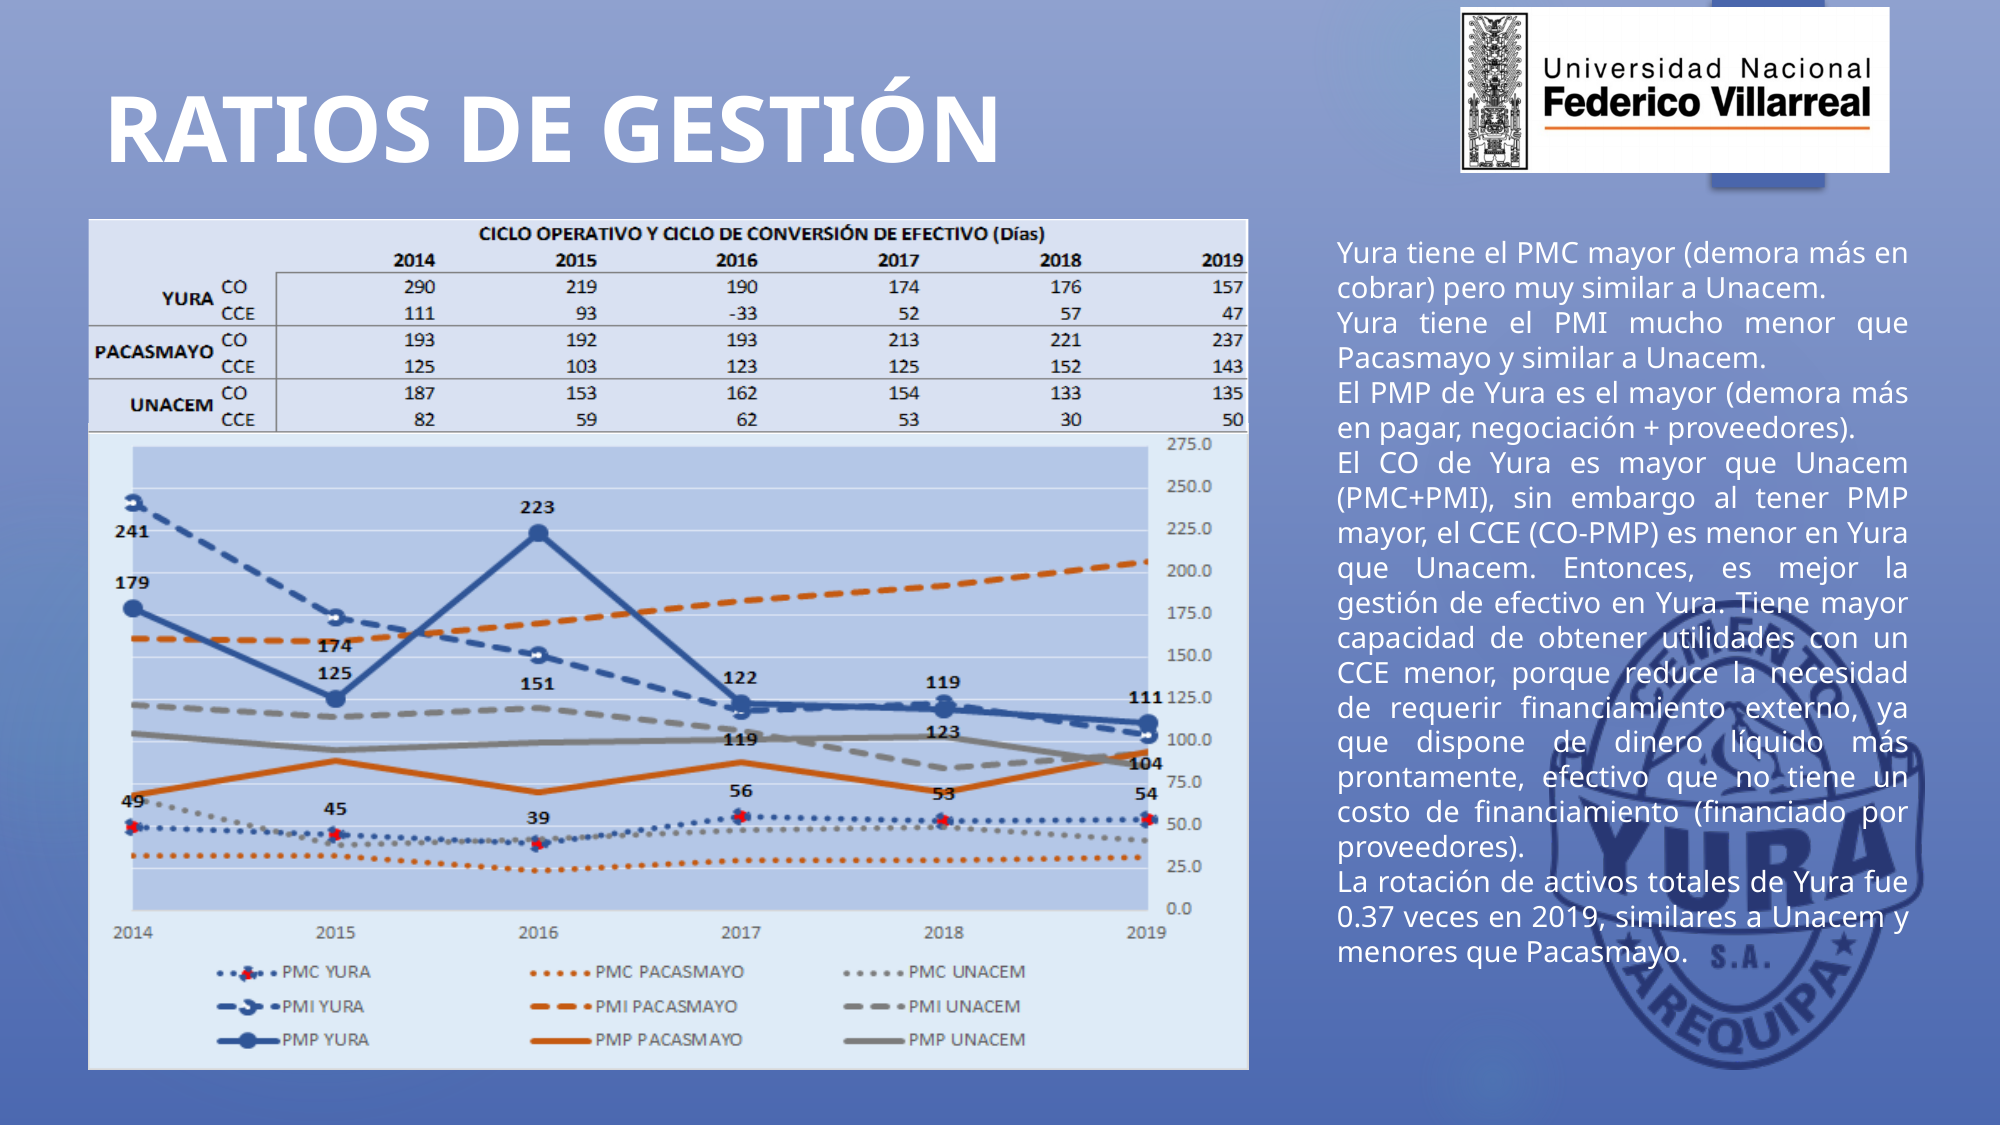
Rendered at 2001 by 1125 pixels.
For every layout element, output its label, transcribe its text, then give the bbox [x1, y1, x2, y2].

text_box Yura tiene el PMC mayor (demora más en cobrar) pero muy similar a Unacem. Yura tiene el PMI mucho menor que Pacasmayo y similar a Unacem. El PMP de Yura es el mayor (demora más en pagar, negociación + proveedores). El CO de Yura es mayor que Unacem (PMC+PMI), sin embargo al tener PMP mayor, el CCE (CO-PMP) es menor en Yura que Unacem. Entonces, es mejor la gestión de efectivo en Yura. Tiene mayor capacidad de obtener utilidades con un CCE menor, porque reduce la necesidad de requerir financiamiento externo, ya que dispone de dinero líquido más prontamente, efectivo que no tiene un costo de financiamiento (financiado por proveedores). La rotación de activos totales de Yura fue 0.37 veces en 2019, similares a Unacem y menores que Pacasmayo. [1321, 219, 1925, 984]
title RATIOS DE GESTIÓN [88, 55, 1677, 189]
picture [0, 219, 1249, 1125]
picture [1411, 600, 1925, 1125]
picture [1312, 0, 1890, 173]
